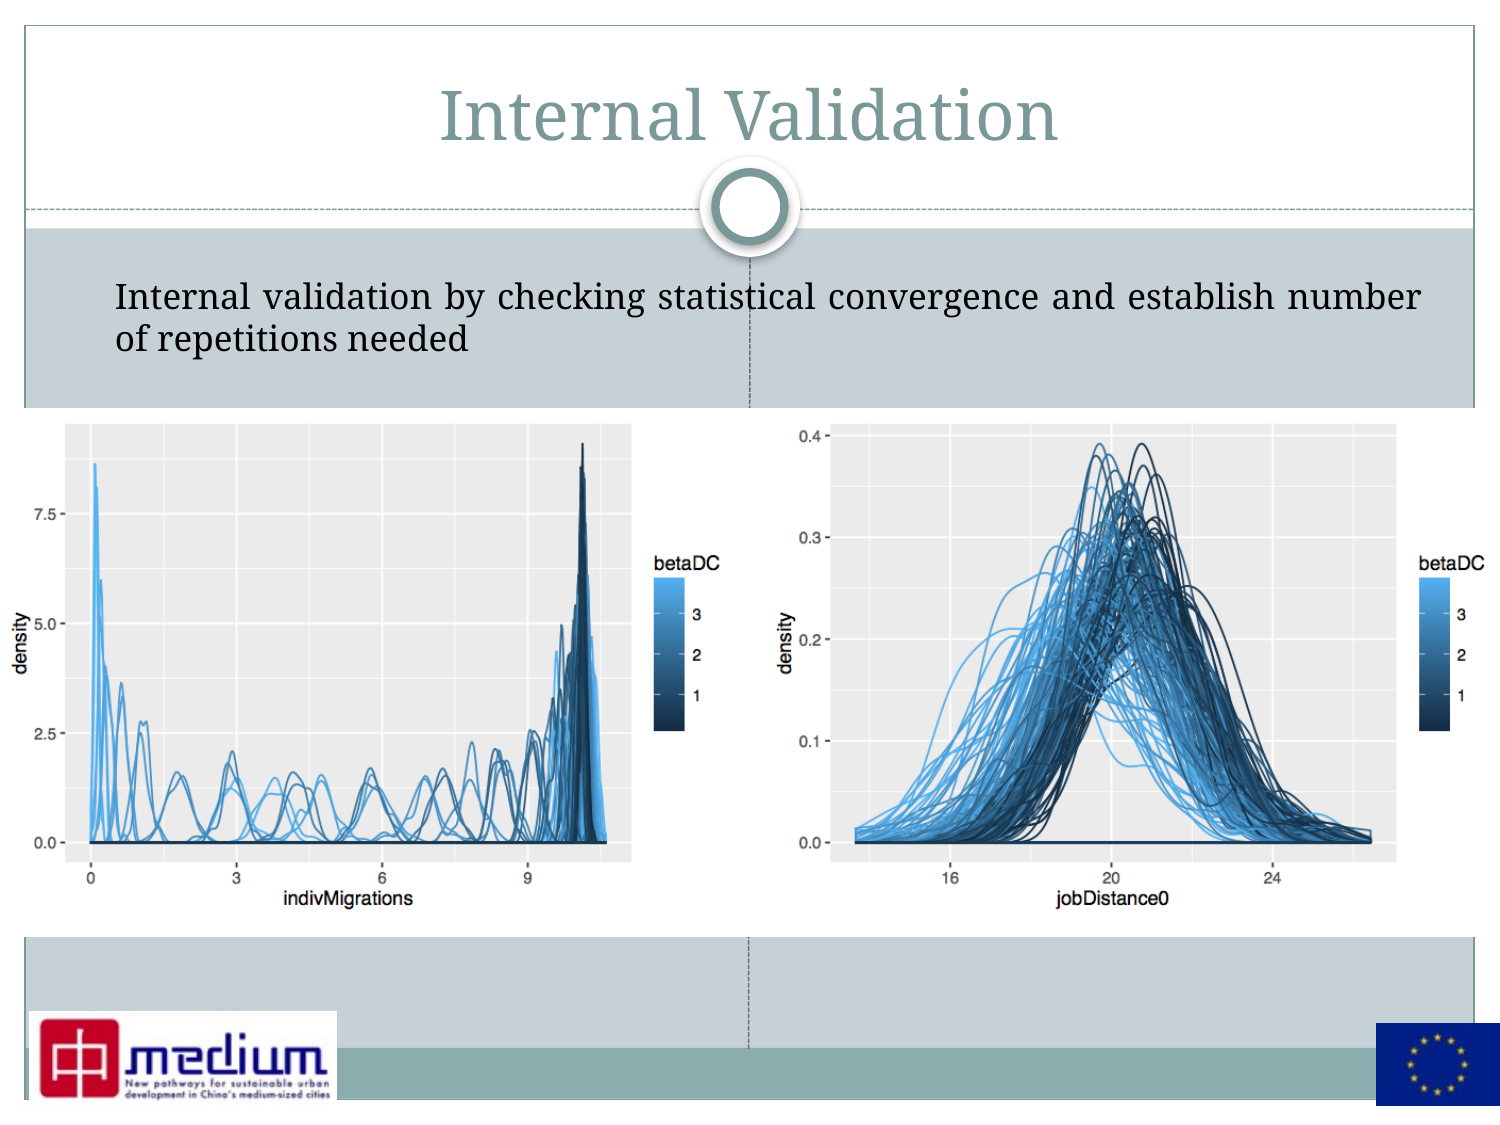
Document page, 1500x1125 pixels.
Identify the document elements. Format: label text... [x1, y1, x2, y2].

list Internal validation by checking statistical convergence and establish number of repetitions needed [100, 267, 1438, 367]
picture [29, 1011, 337, 1106]
picture [1376, 1023, 1500, 1106]
title Internal Validation [49, 37, 1450, 162]
picture [0, 408, 1500, 937]
